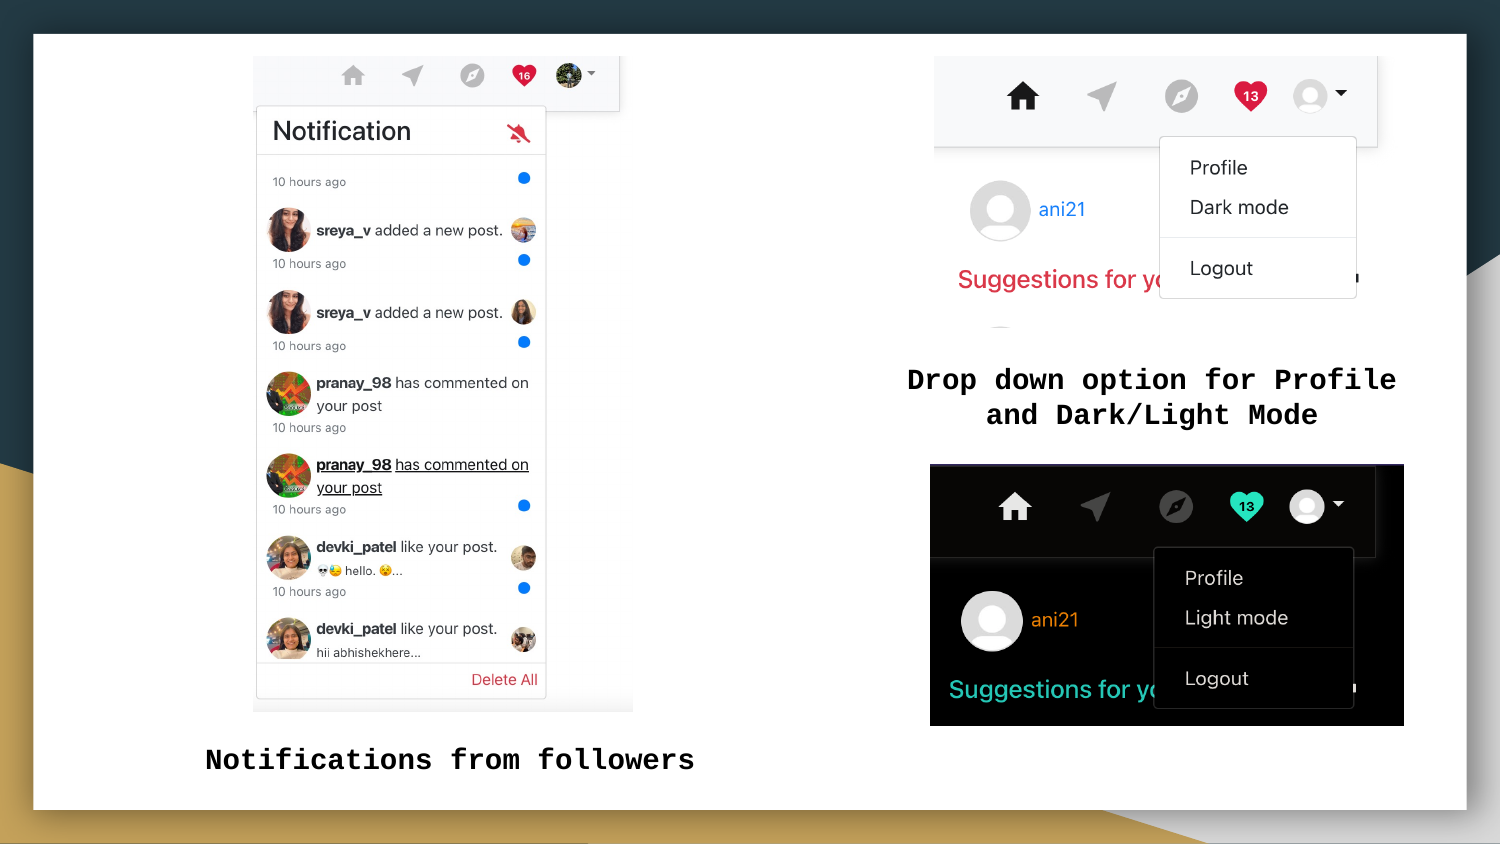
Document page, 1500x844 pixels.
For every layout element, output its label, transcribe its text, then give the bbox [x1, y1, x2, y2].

picture [930, 464, 1404, 726]
picture [252, 56, 633, 712]
text_box Drop down option for Profile and Dark/Light Mode [883, 345, 1421, 446]
picture [934, 56, 1408, 328]
text_box Notifications from followers [155, 725, 763, 791]
